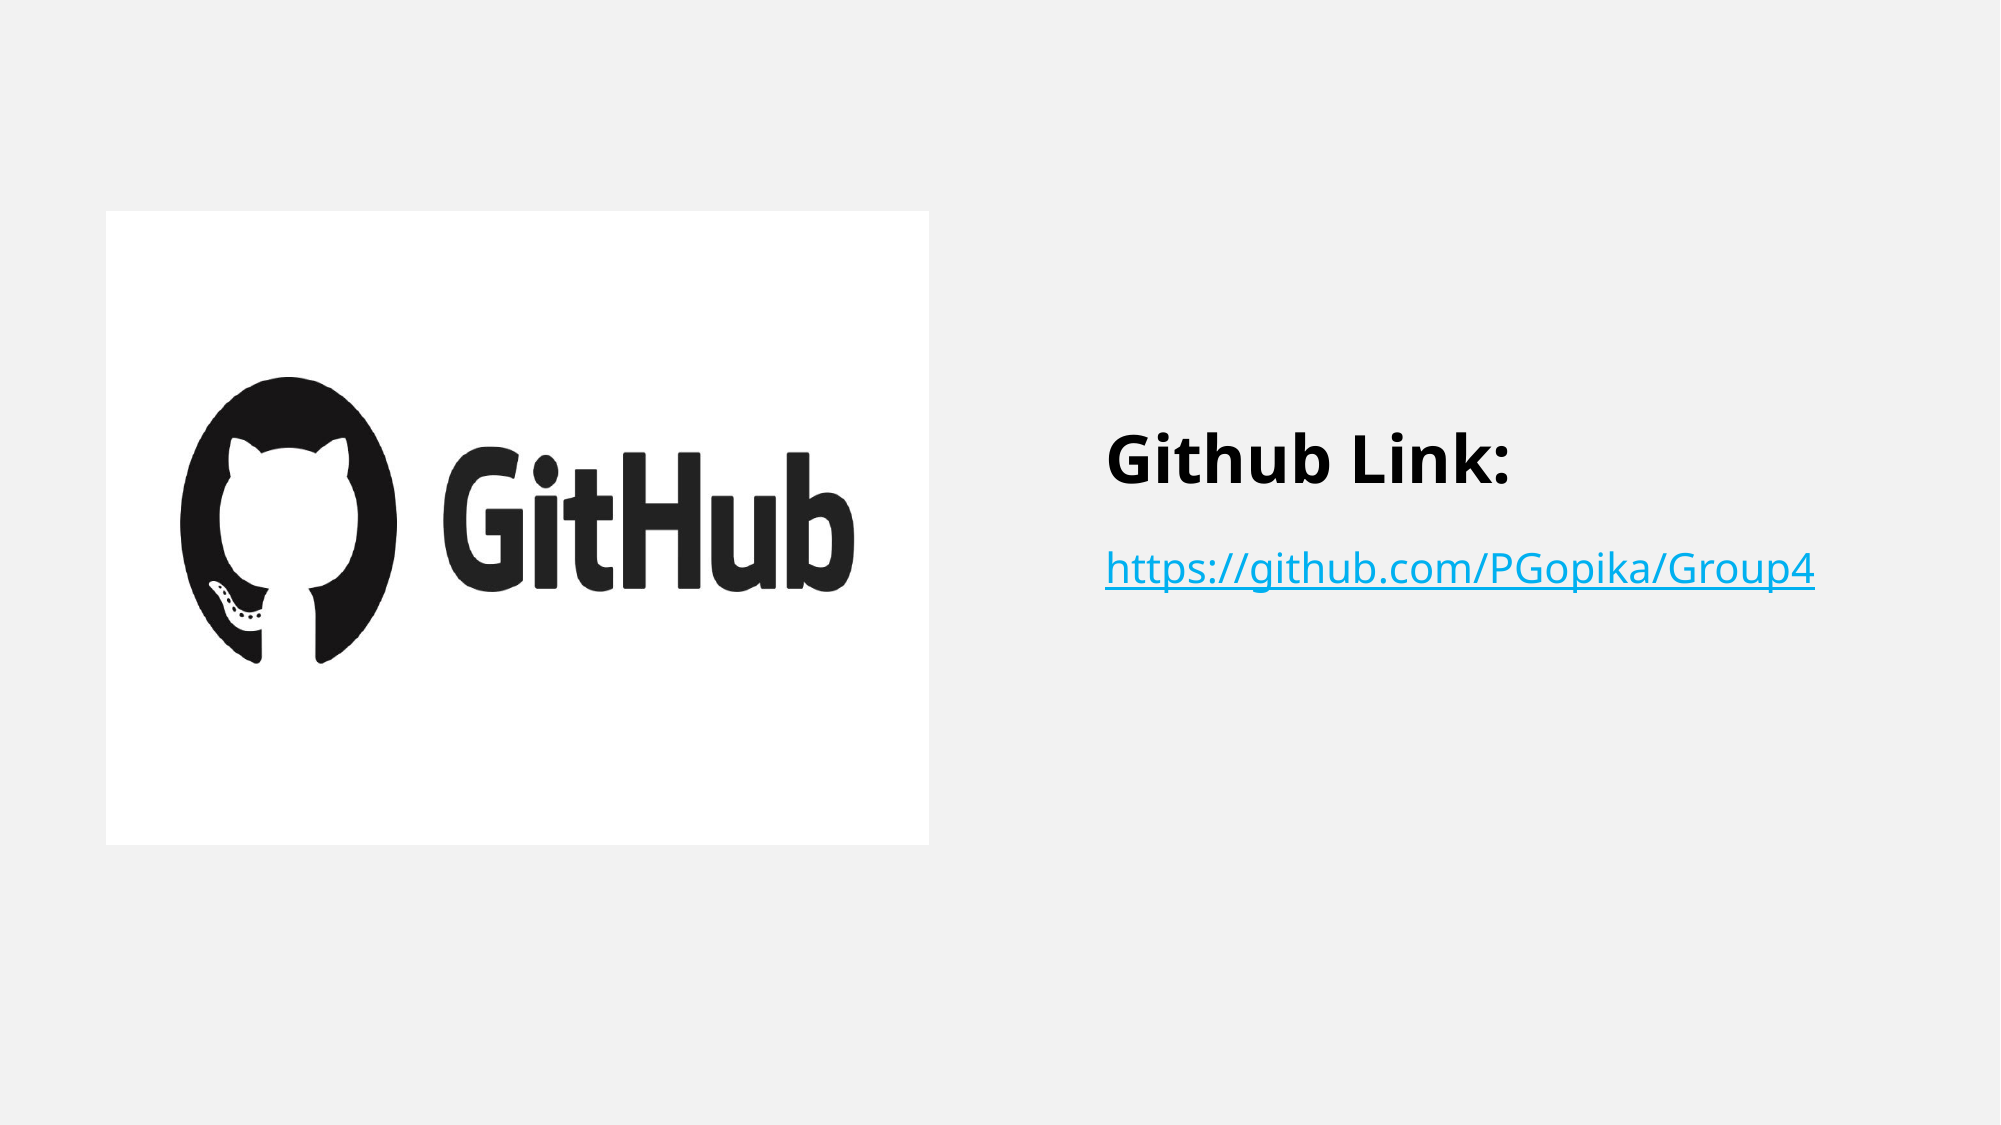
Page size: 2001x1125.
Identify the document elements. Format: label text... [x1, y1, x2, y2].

picture [106, 211, 929, 845]
text_box Github Link: https://github.com/PGopika/Group4 [1090, 409, 2000, 652]
